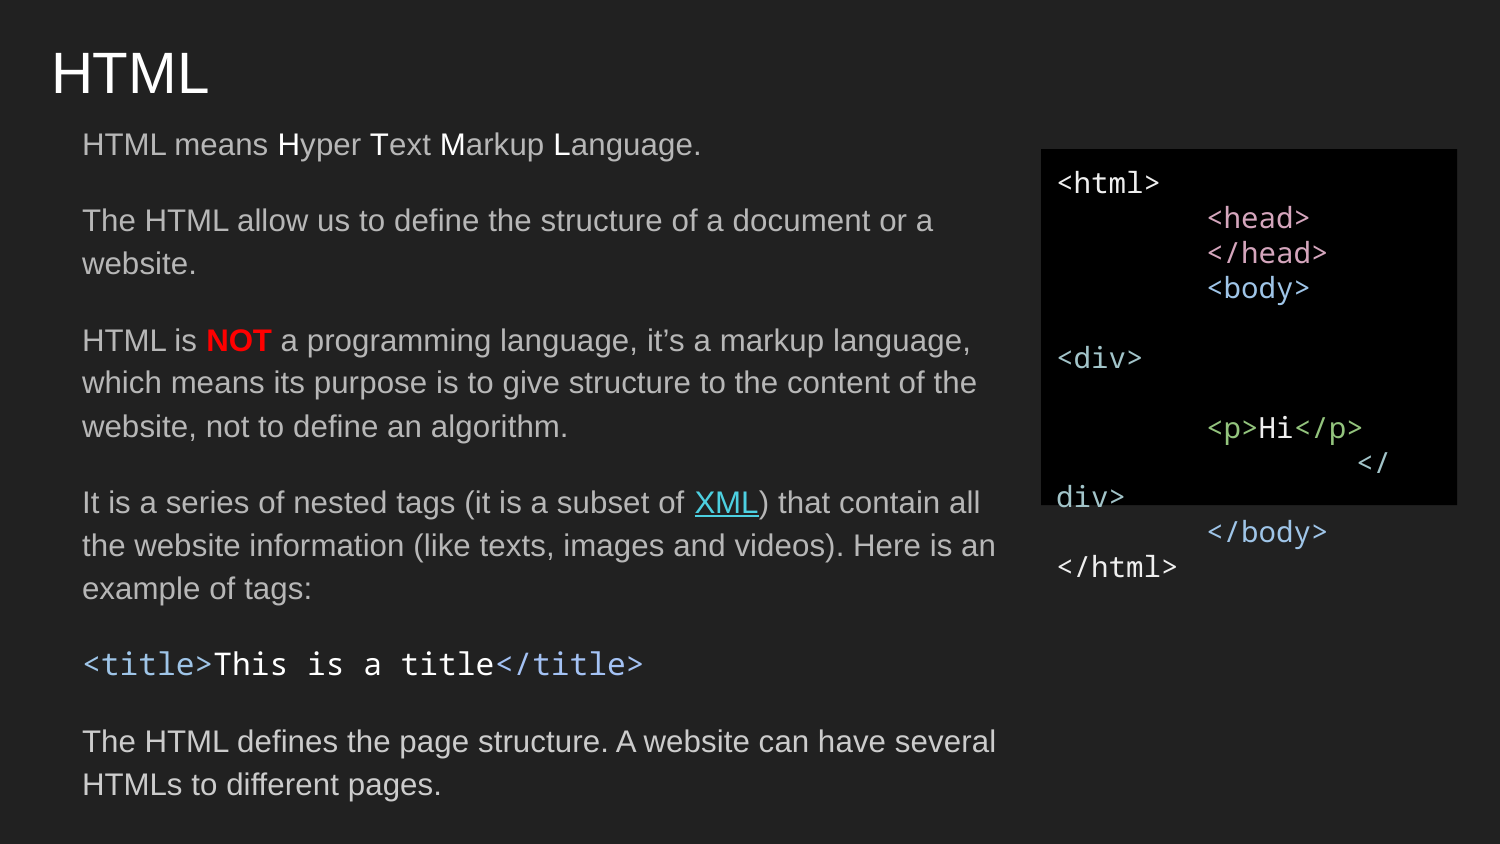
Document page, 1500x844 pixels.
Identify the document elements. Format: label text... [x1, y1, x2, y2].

list HTML means Hyper Text Markup Language. The HTML allow us to define the structure of a document or a website. HTML is NOT a programming language, it’s a markup language, which means its purpose is to give structure to the content of the website, not to define an algorithm. It is a series of nested tags (it is a subset of XML) that contain all the website information (like texts, images and videos). Here is an example of tags: <title>This is a title</title> The HTML defines the page structure. A website can have several HTMLs to different pages. [67, 103, 1016, 814]
text_box <html> <head> </head> <body> <div> <p>Hi</p> </div> </body> </html> [1041, 149, 1458, 506]
title HTML [36, 20, 1091, 114]
